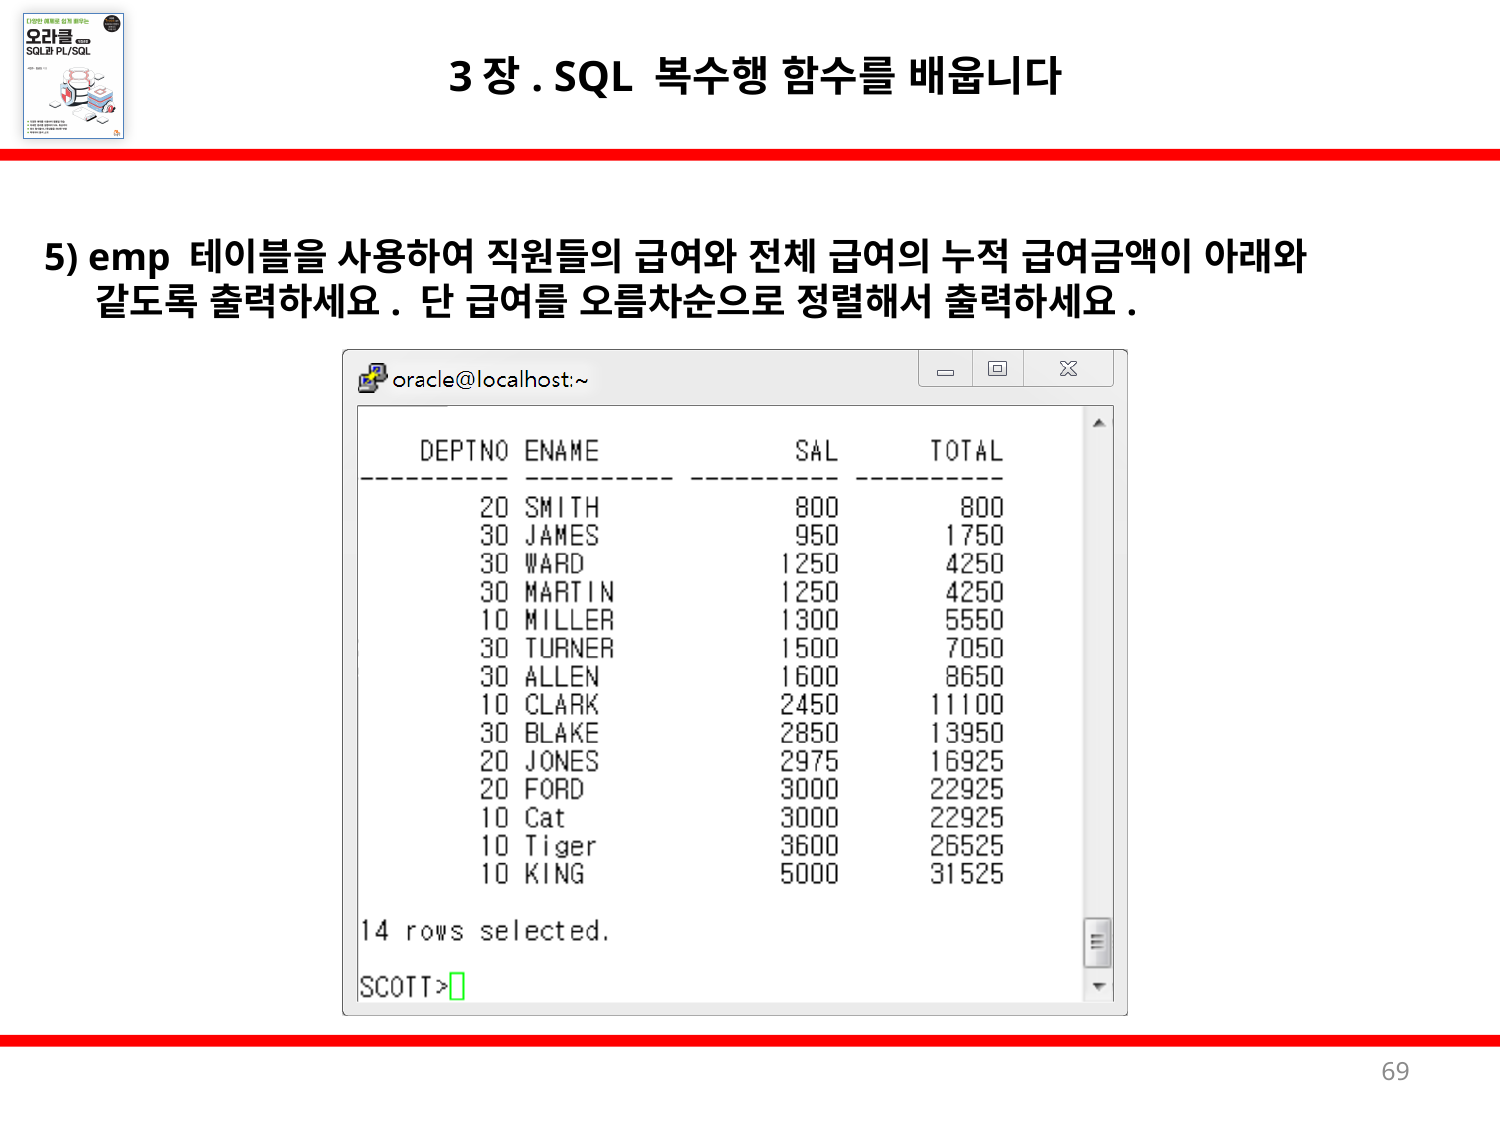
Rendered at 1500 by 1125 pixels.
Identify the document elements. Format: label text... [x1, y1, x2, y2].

slide_number 69 [1074, 1042, 1425, 1103]
picture [23, 13, 125, 140]
picture [341, 349, 1129, 1016]
text_box 3장. SQL 복수행 함수를 배웁니다 [252, 0, 1260, 151]
text_box [0, 1033, 1500, 1049]
text_box 5) emp 테이블을 사용하여 직원들의 급여와 전체 급여의 누적 급여금액이 아래와 같도록 출력하세요. 단 급여를 오름차순으로 정렬해서 출력하세요. [27, 182, 1500, 328]
text_box [0, 147, 1500, 163]
